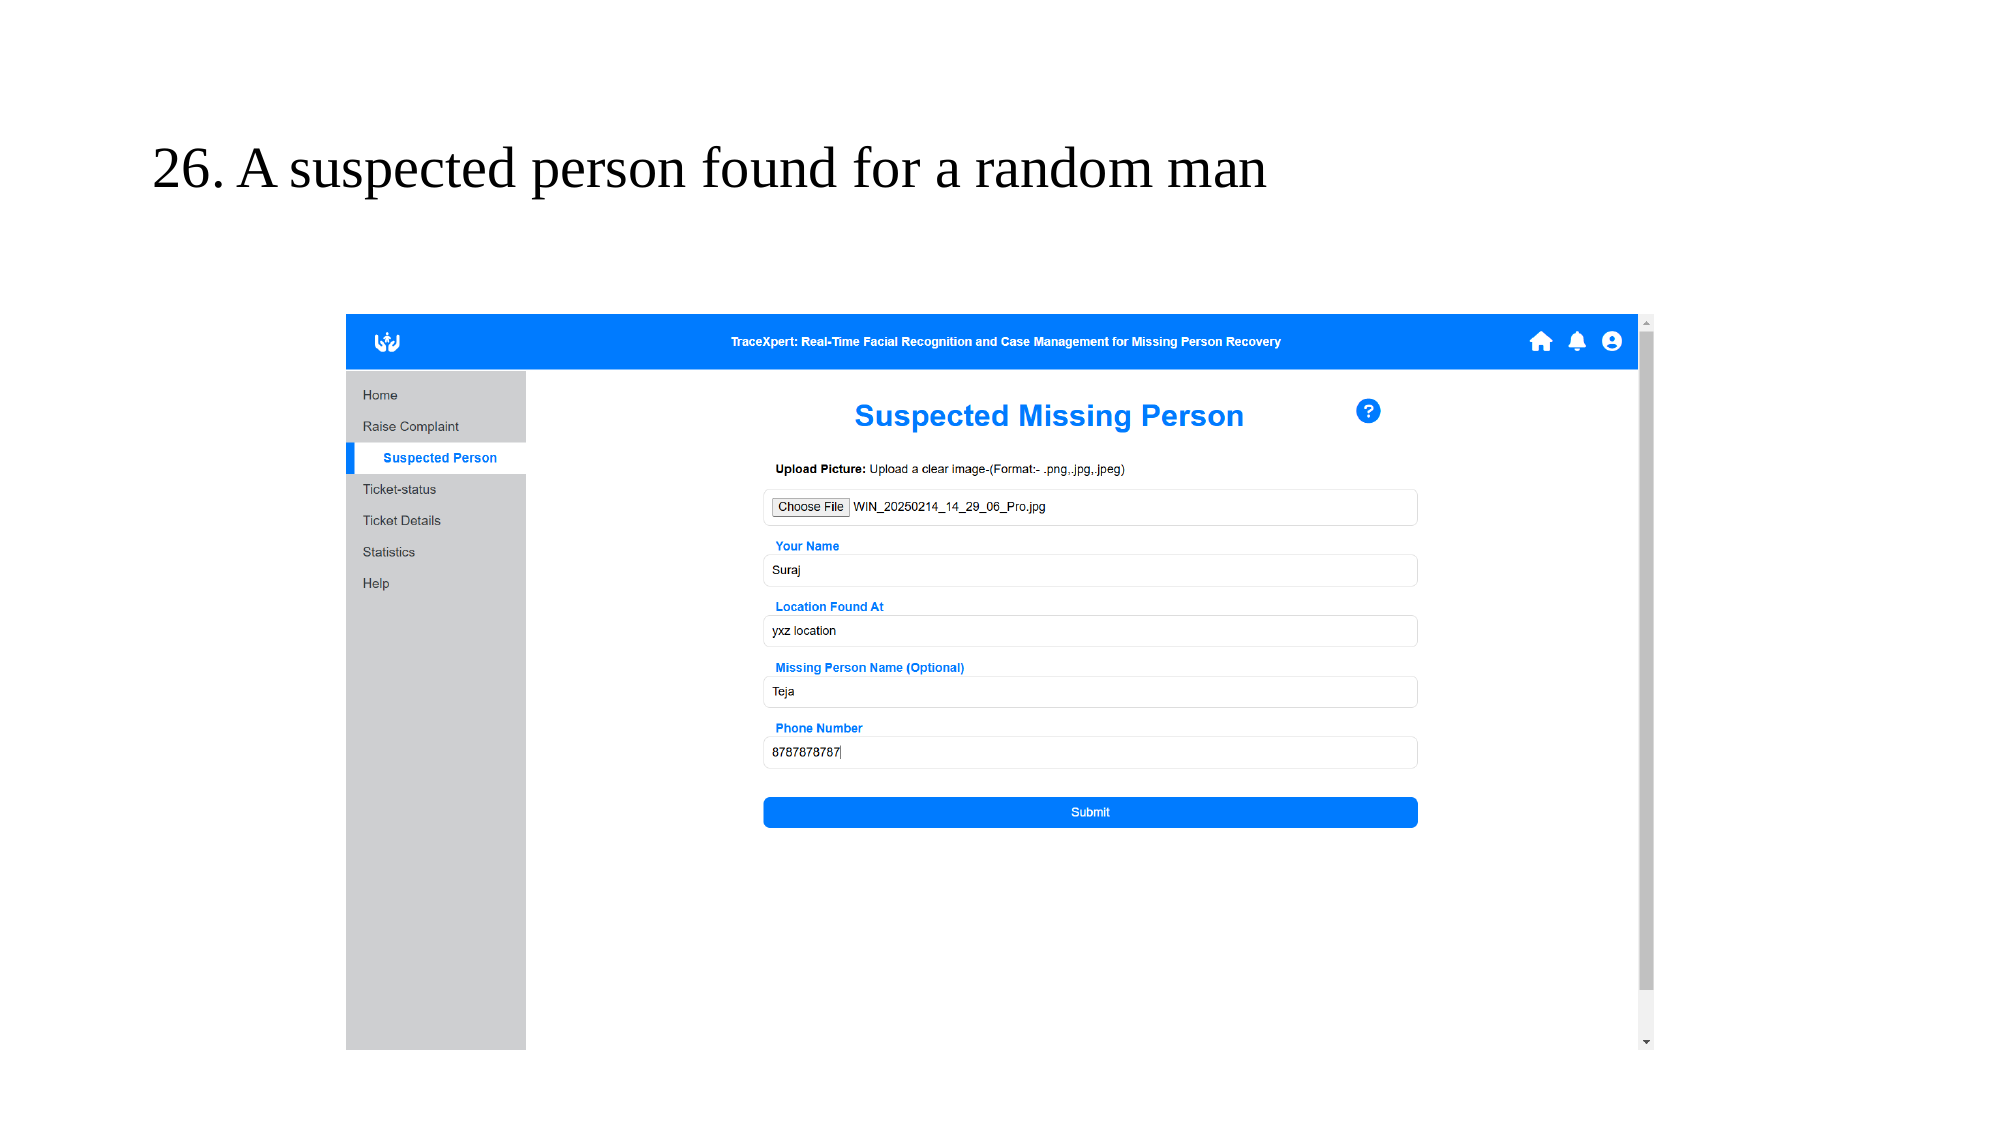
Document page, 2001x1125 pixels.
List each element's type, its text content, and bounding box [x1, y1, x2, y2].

picture [346, 314, 1654, 1050]
title 26. A suspected person found for a random man [137, 59, 1863, 278]
